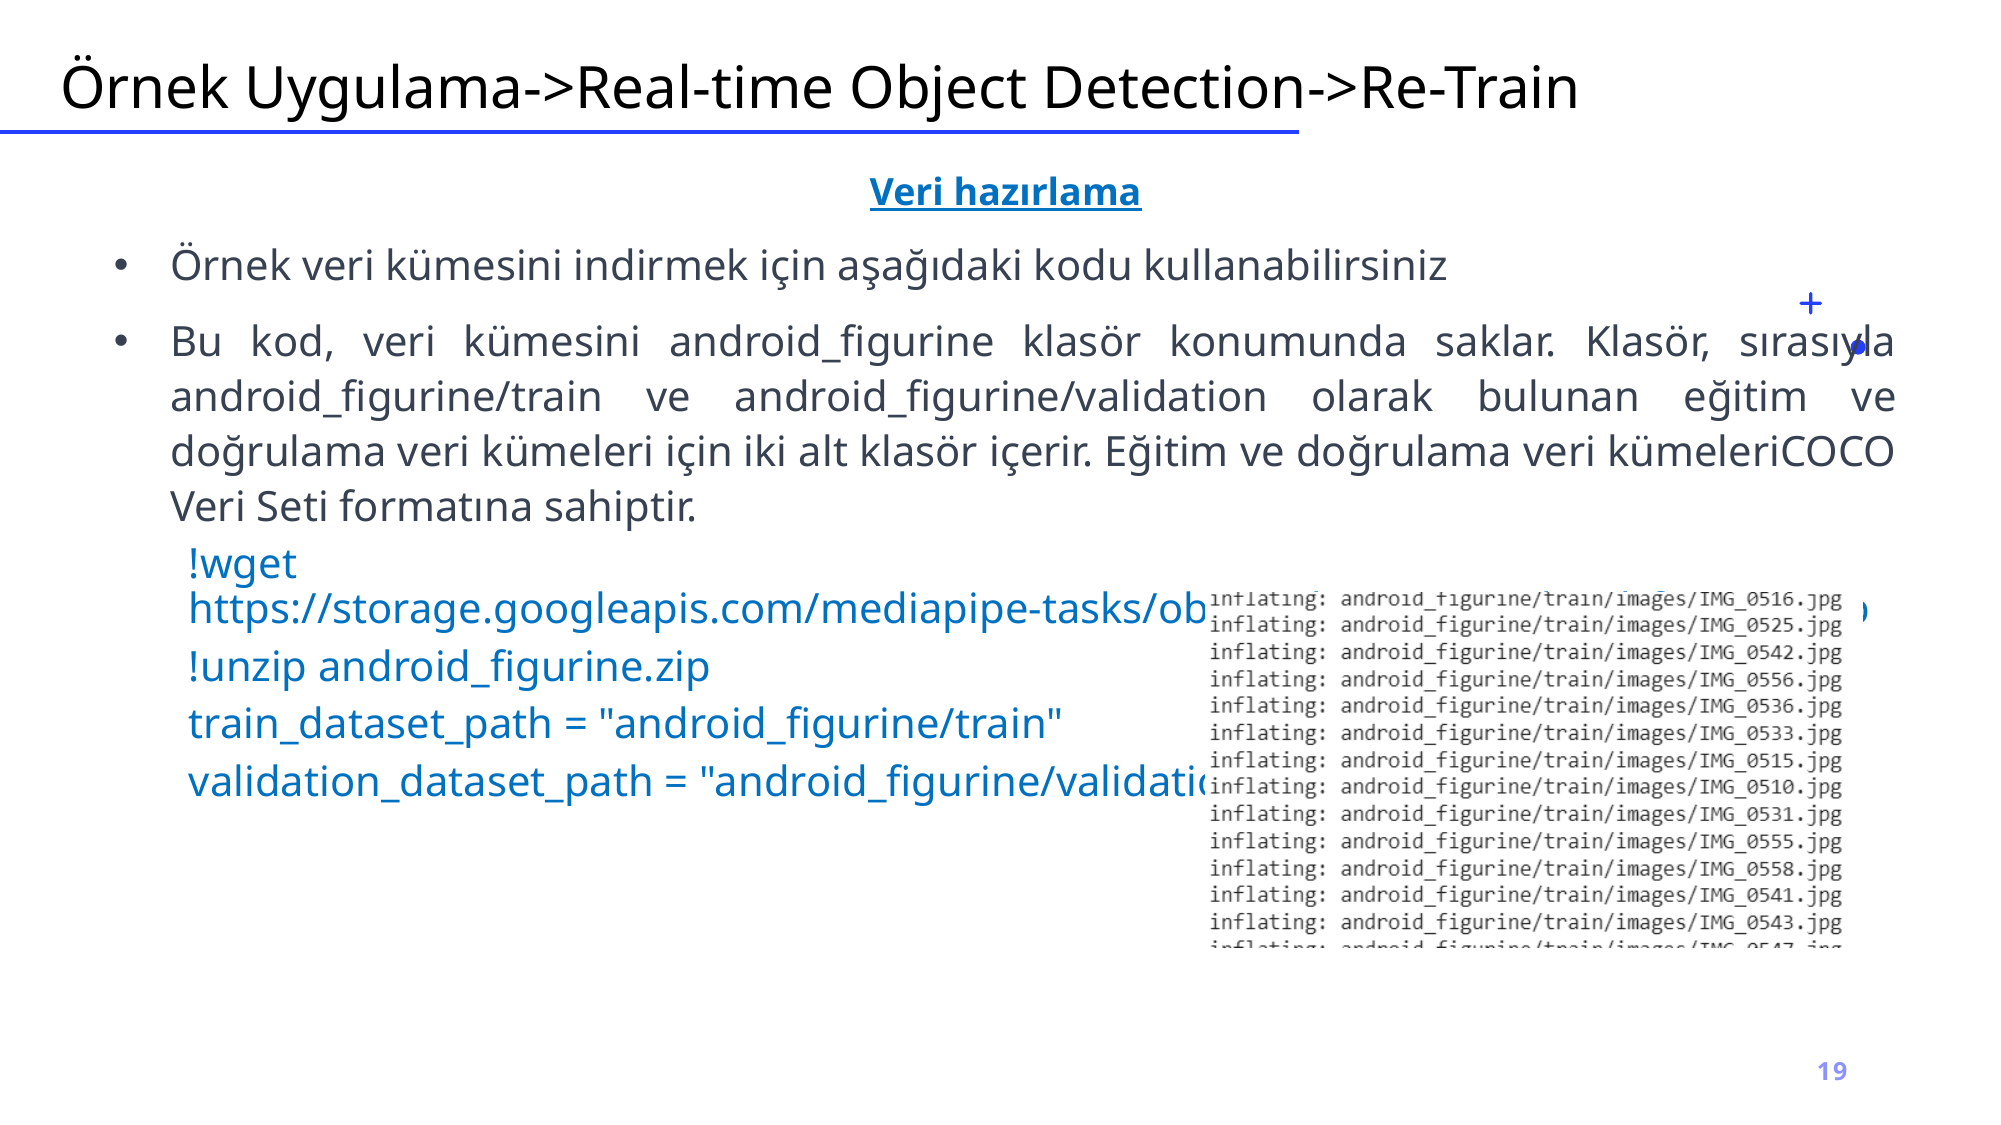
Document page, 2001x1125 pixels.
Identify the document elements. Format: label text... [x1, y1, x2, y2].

text_box Veri hazırlama Örnek veri kümesini indirmek için aşağıdaki kodu kullanabilirsiniz Bu kod, veri kümesini android_figurine klasör konumunda saklar. Klasör, sırasıyla android_figurine/train ve android_figurine/validation olarak bulunan eğitim ve doğrulama veri kümeleri için iki alt klasör içerir. Eğitim ve doğrulama veri kümeleriCOCO Veri Seti formatına sahiptir. !wget https://storage.googleapis.com/mediapipe-tasks/object_detector/android_figurine.zip !unzip android_figurine.zip train_dataset_path = "android_figurine/train" validation_dataset_path = "android_figurine/validation" [98, 156, 1913, 1059]
title Örnek Uygulama->Real-time Object Detection->Re-Train [45, 35, 1923, 130]
picture [1205, 592, 1863, 948]
slide_number 19 [1412, 1059, 1863, 1103]
